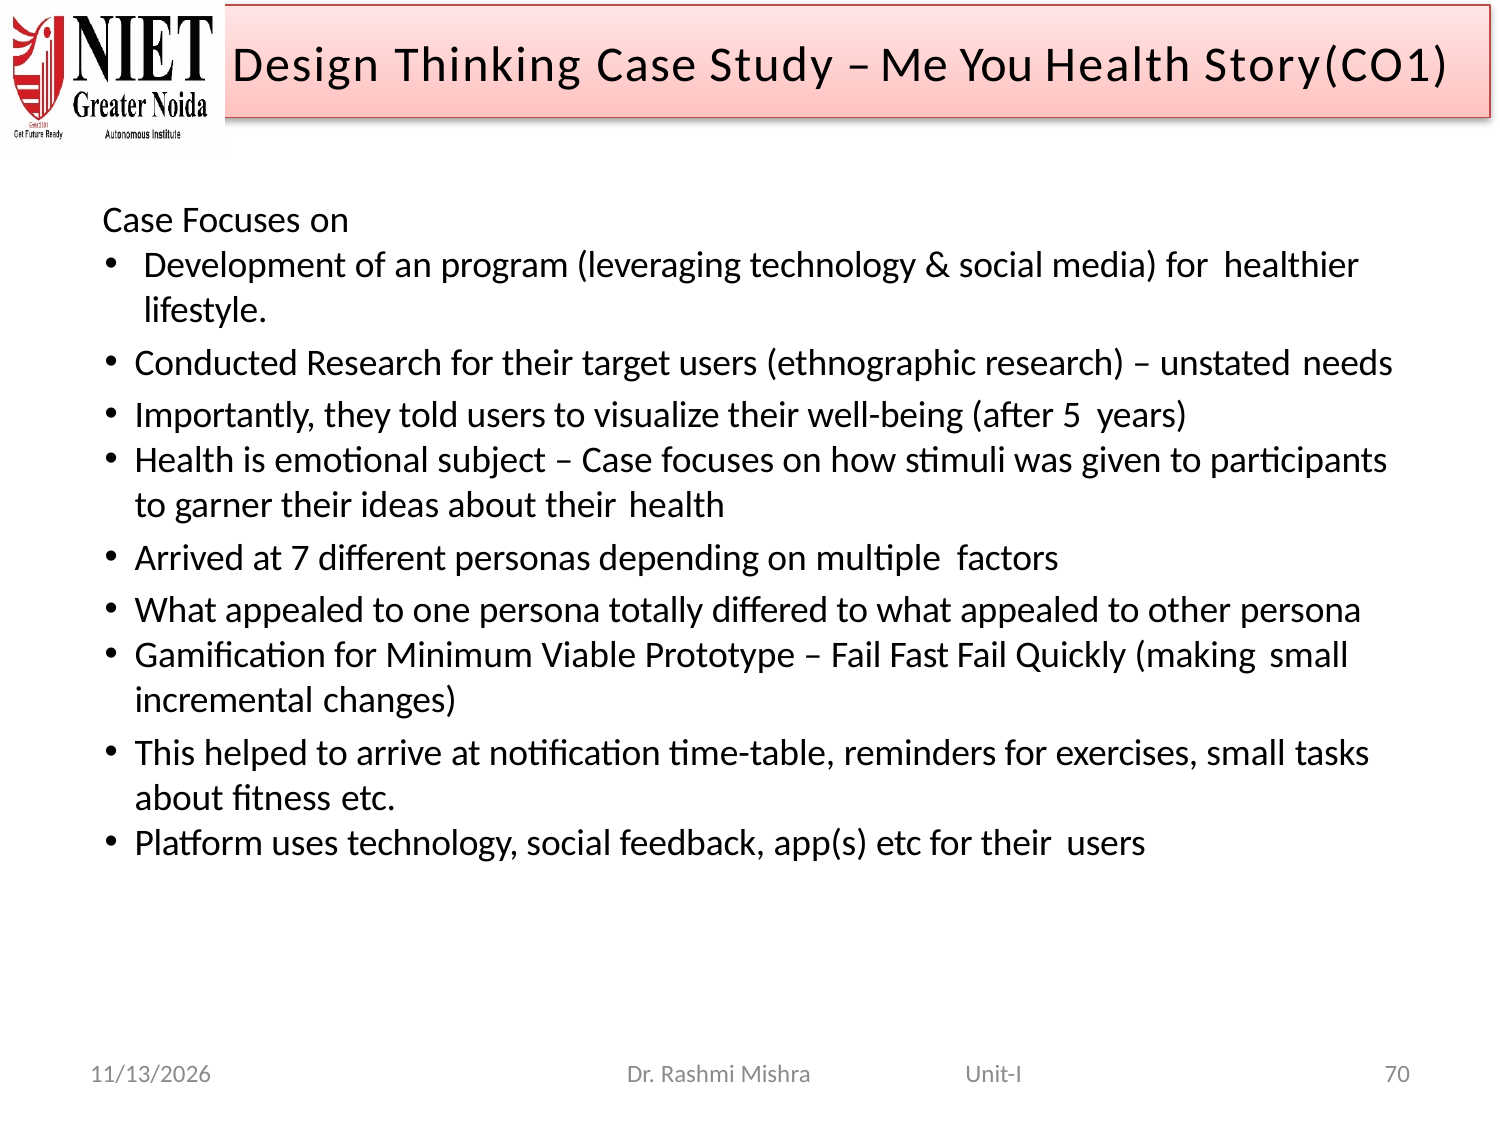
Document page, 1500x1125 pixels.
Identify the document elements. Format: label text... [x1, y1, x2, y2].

text_box Design Thinking Case Study – Me You Health Story(CO1) [228, 4, 1491, 118]
list Case Focuses on Development of an program (leveraging technology & social media) for healthier lifestyle. Conducted Research for their target users (ethnographic research) – unstated needs Importantly, they told users to visualize their well-being (after 5 years) Health is emotional subject – Case focuses on how stimuli was given to participants to garner their ideas about their health Arrived at 7 different personas depending on multiple factors What appealed to one persona totally differed to what appealed to other persona Gamification for Minimum Viable Prototype – Fail Fast Fail Quickly (making small incremental changes) This helped to arrive at notification time-table, reminders for exercises, small tasks about fitness etc. Platform uses technology, social feedback, app(s) etc for their users [87, 187, 1438, 930]
footer Dr. Rashmi Mishra Unit-I [412, 1042, 1074, 1103]
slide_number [75, 1042, 412, 1103]
slide_number 70 [1074, 1042, 1425, 1103]
picture [0, 0, 226, 156]
